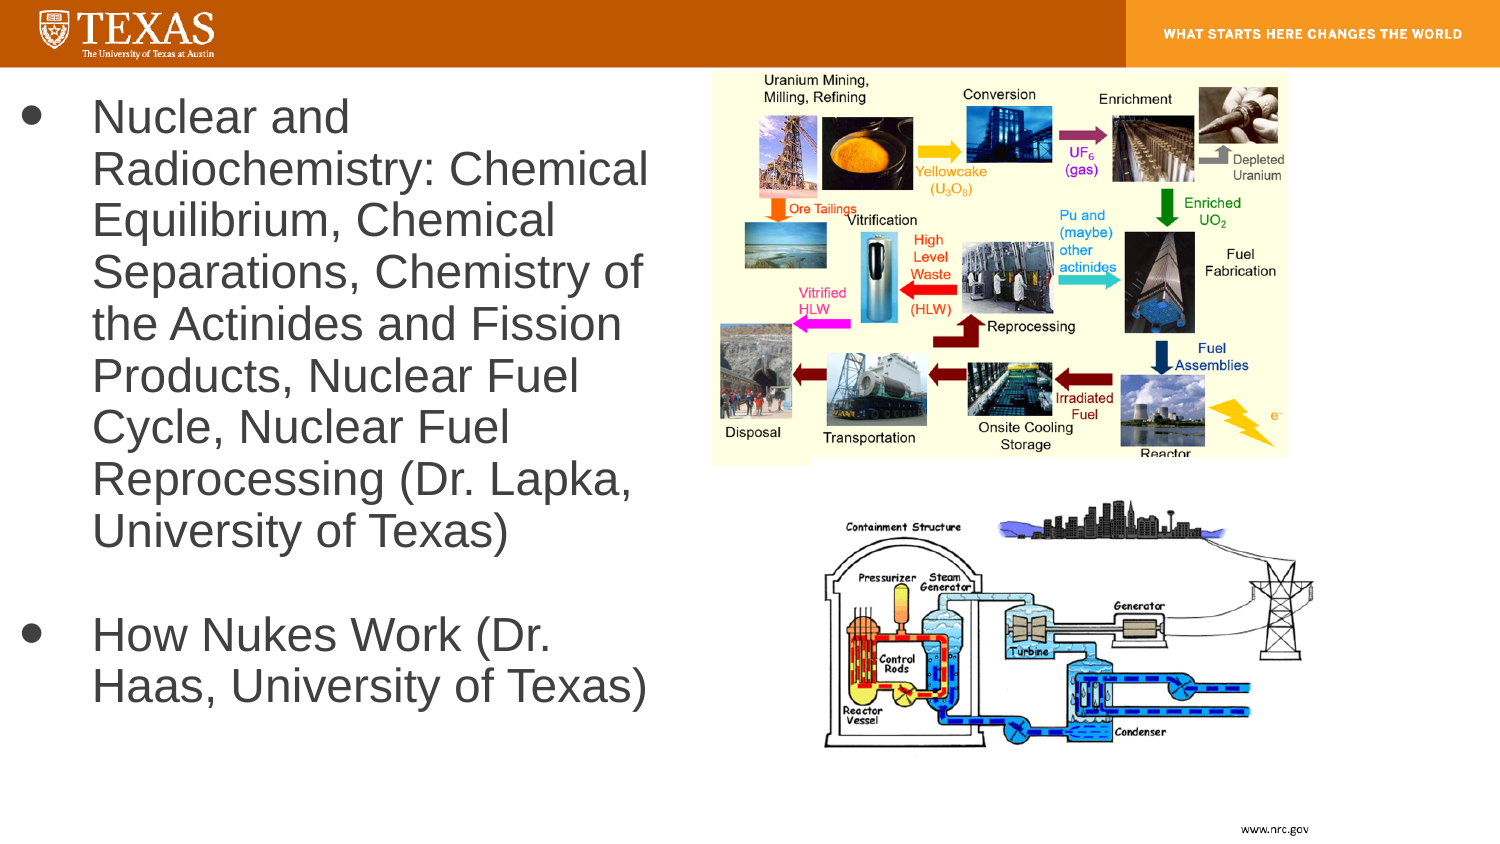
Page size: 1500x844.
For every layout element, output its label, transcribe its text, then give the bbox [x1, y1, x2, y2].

picture [0, 0, 1500, 844]
list Nuclear and Radiochemistry: Chemical Equilibrium, Chemical Separations, Chemistry of the Actinides and Fission Products, Nuclear Fuel Cycle, Nuclear Fuel Reprocessing (Dr. Lapka, University of Texas) How Nukes Work (Dr. Haas, University of Texas) [4, 84, 688, 797]
